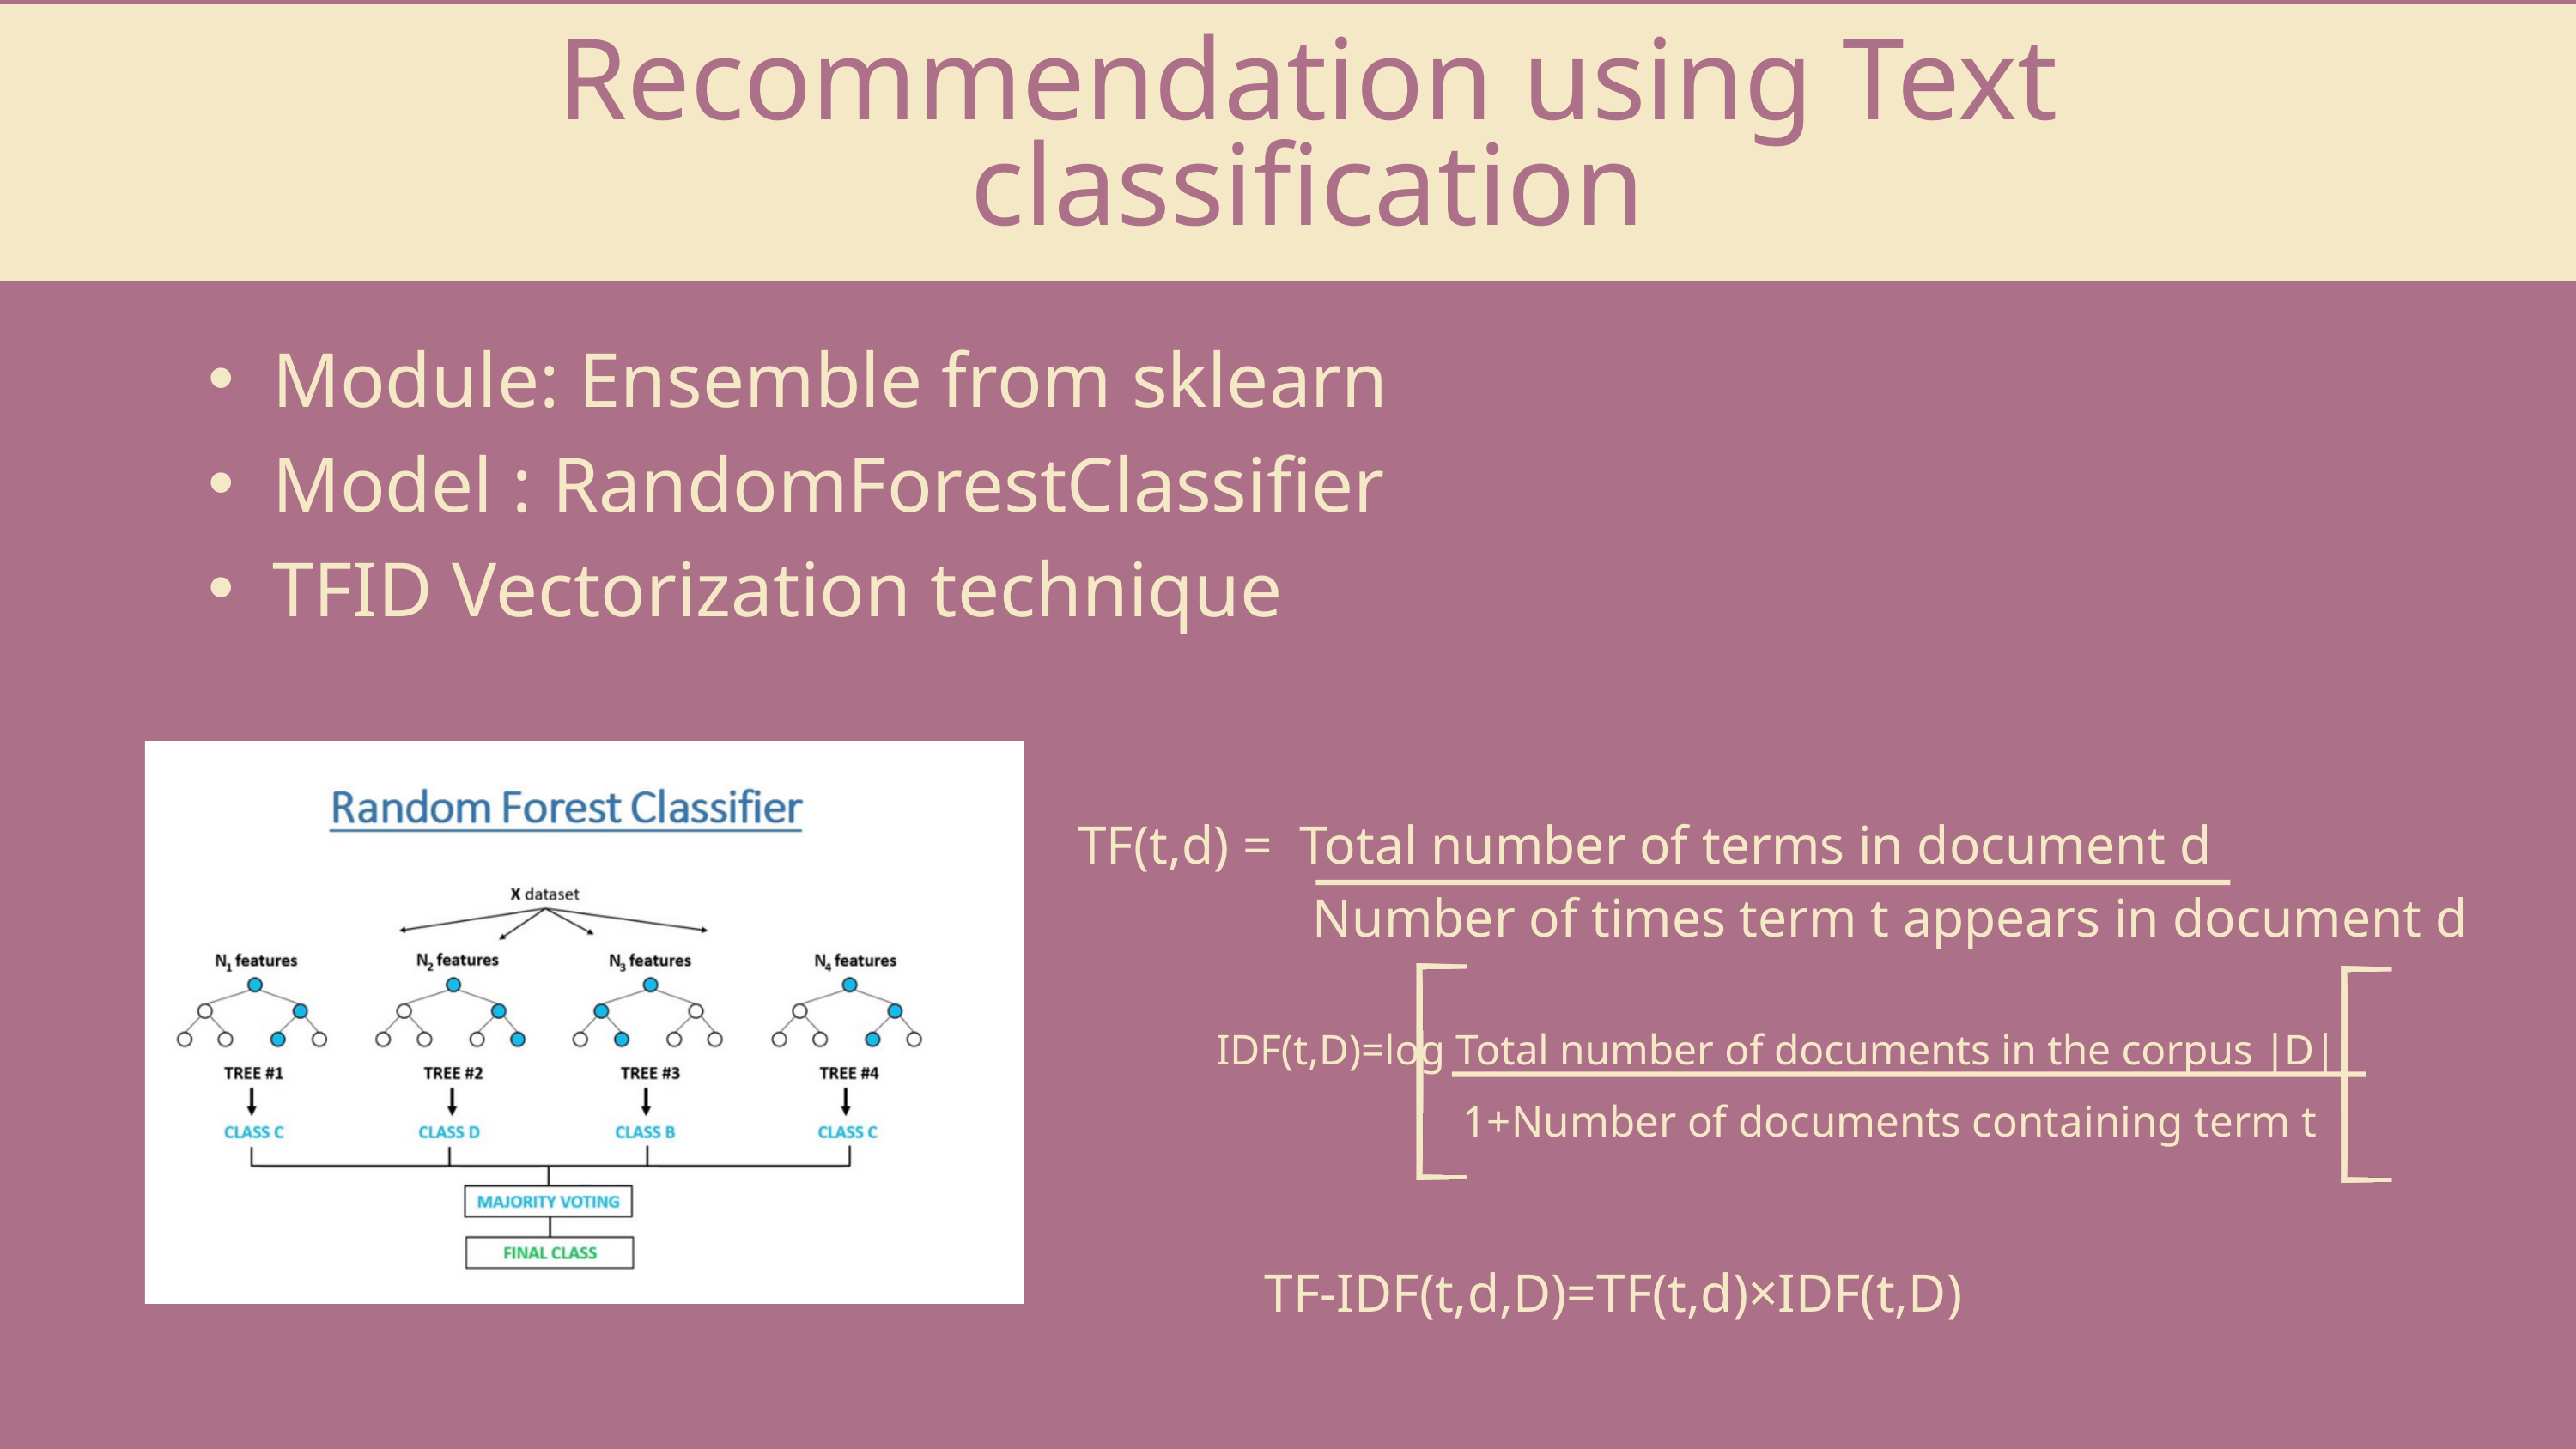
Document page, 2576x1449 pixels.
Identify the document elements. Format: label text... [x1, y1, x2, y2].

text_box [144, 741, 1024, 1304]
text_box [0, 4, 2576, 282]
text_box TF-IDF(t,d,D)=TF(t,d)×IDF(t,D) [1239, 1249, 1989, 1323]
text_box IDF(t,D)=log Total number of documents in the corpus ∣D∣ [1173, 1016, 2341, 1074]
text_box TF(t,d) = Total number of terms in document d Number of times term t appears in document d ​ [1078, 802, 2475, 1020]
text_box [2341, 966, 2392, 1183]
text_box [1416, 963, 1467, 1016]
text_box 1+Number of documents containing term t [1451, 1086, 2329, 1146]
text_box [1416, 1074, 1467, 1180]
text_box Module: Ensemble from sklearn Model : RandomForestClassifier TFID Vectorization technique [144, 317, 2576, 632]
